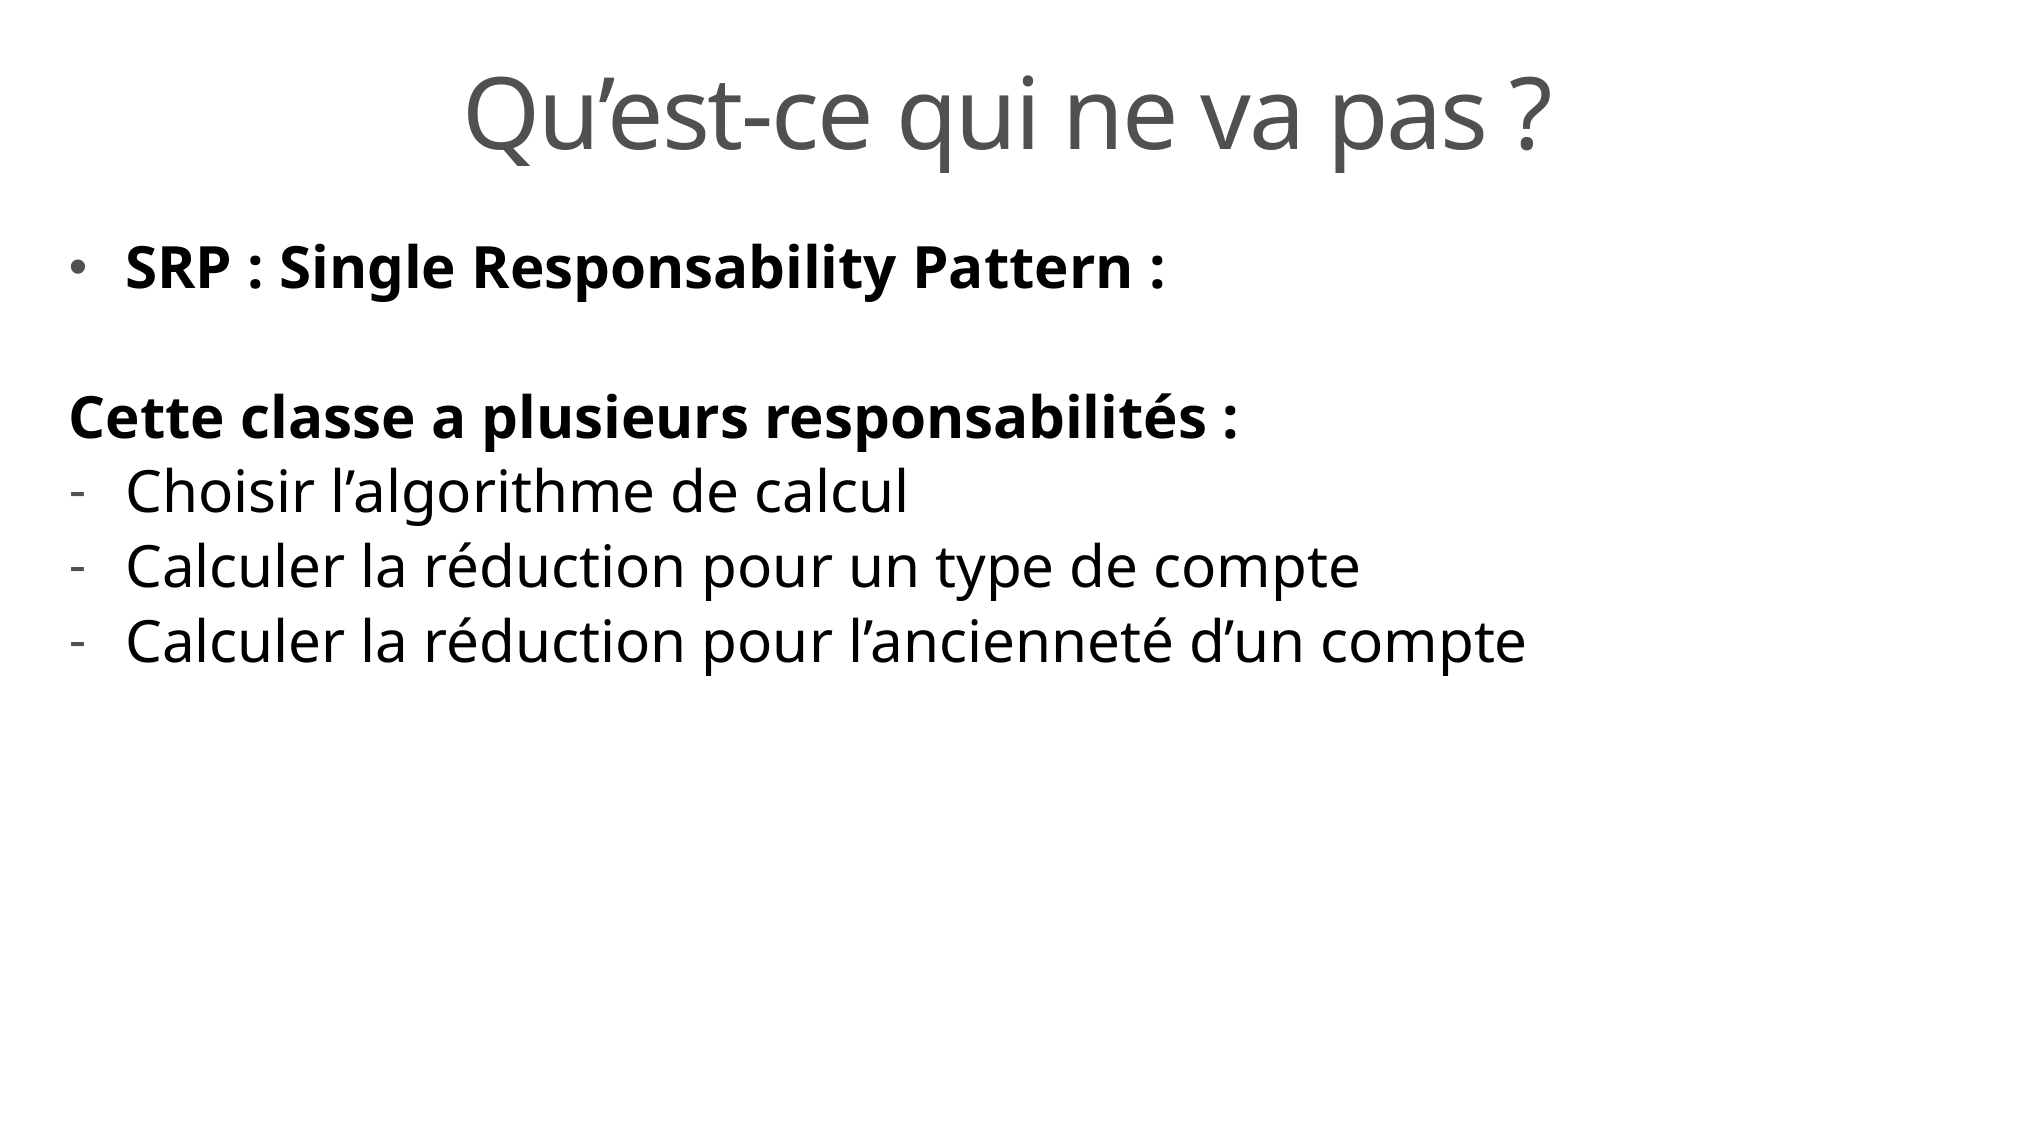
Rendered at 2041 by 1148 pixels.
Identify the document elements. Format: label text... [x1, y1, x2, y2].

title Qu’est-ce qui ne va pas ? [45, 48, 1996, 199]
list SRP : Single Responsability Pattern : Cette classe a plusieurs responsabilités : Choisir l’algorithme de calcul Calculer la réduction pour un type de compte Calculer la réduction pour l’ancienneté d’un compte [45, 223, 1958, 707]
